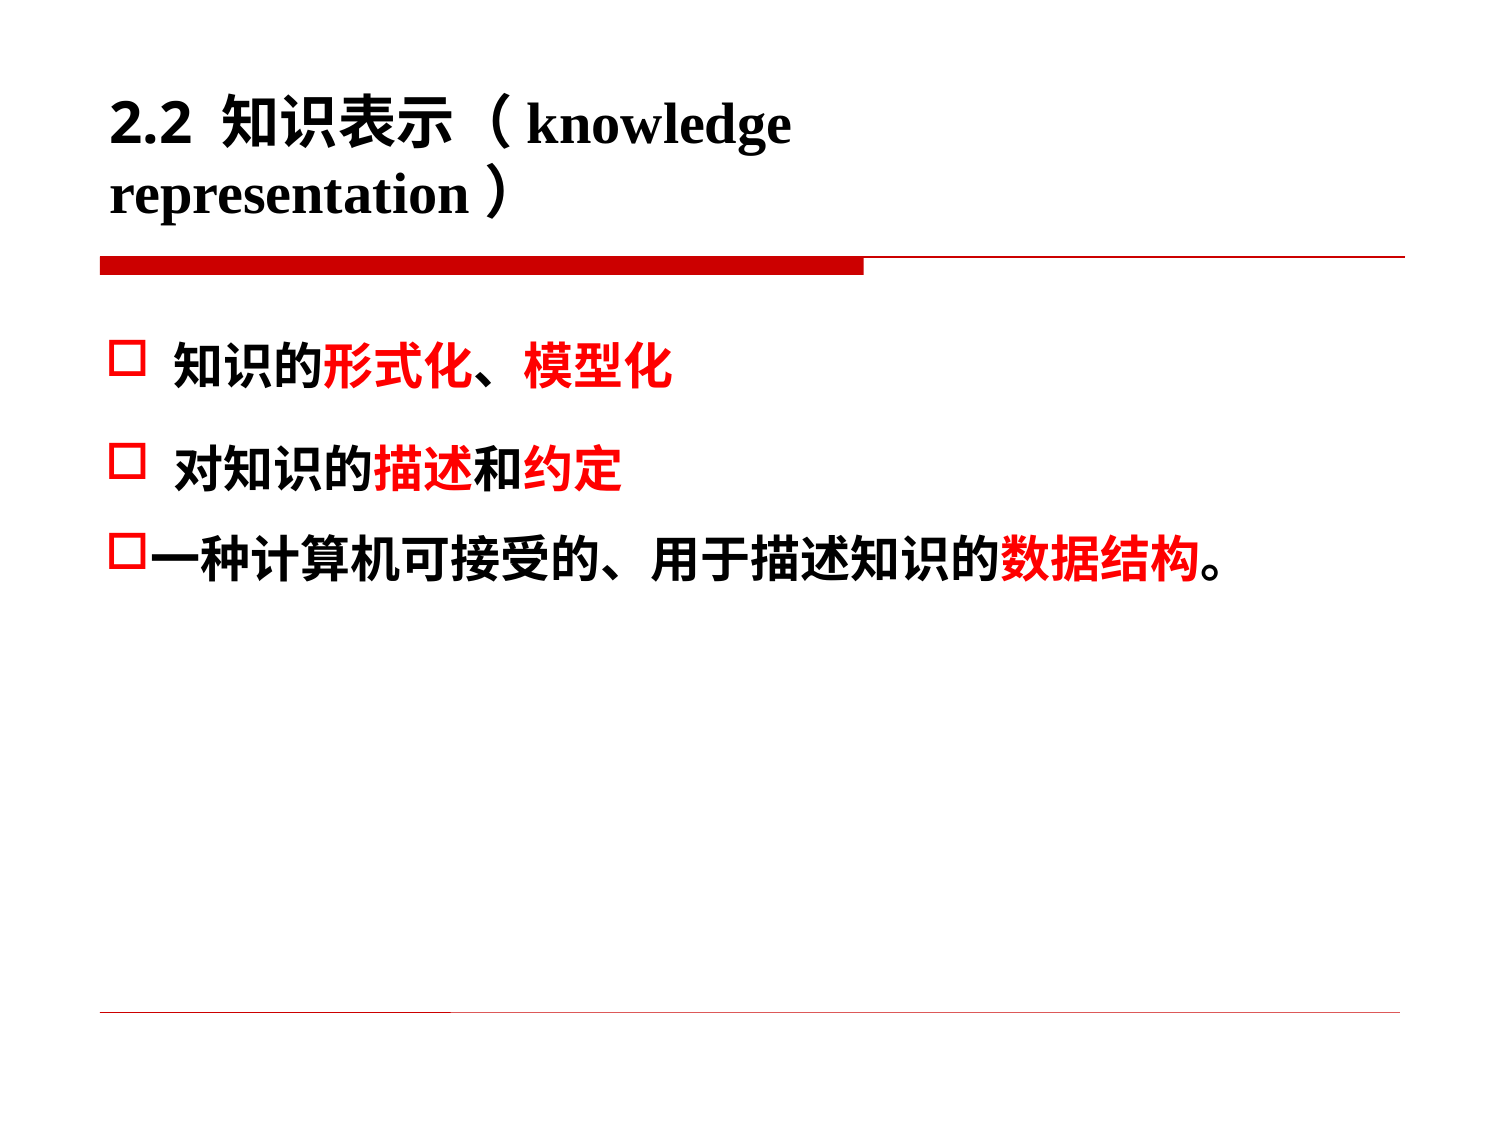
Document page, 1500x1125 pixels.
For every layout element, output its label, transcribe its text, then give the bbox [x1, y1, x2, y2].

text_box 知识的形式化、模型化 对知识的描述和约定 一种计算机可接受的、用于描述知识的数据结构。 [105, 304, 1414, 622]
text_box 2.2 知识表示（knowledge representation） [109, 142, 1223, 225]
